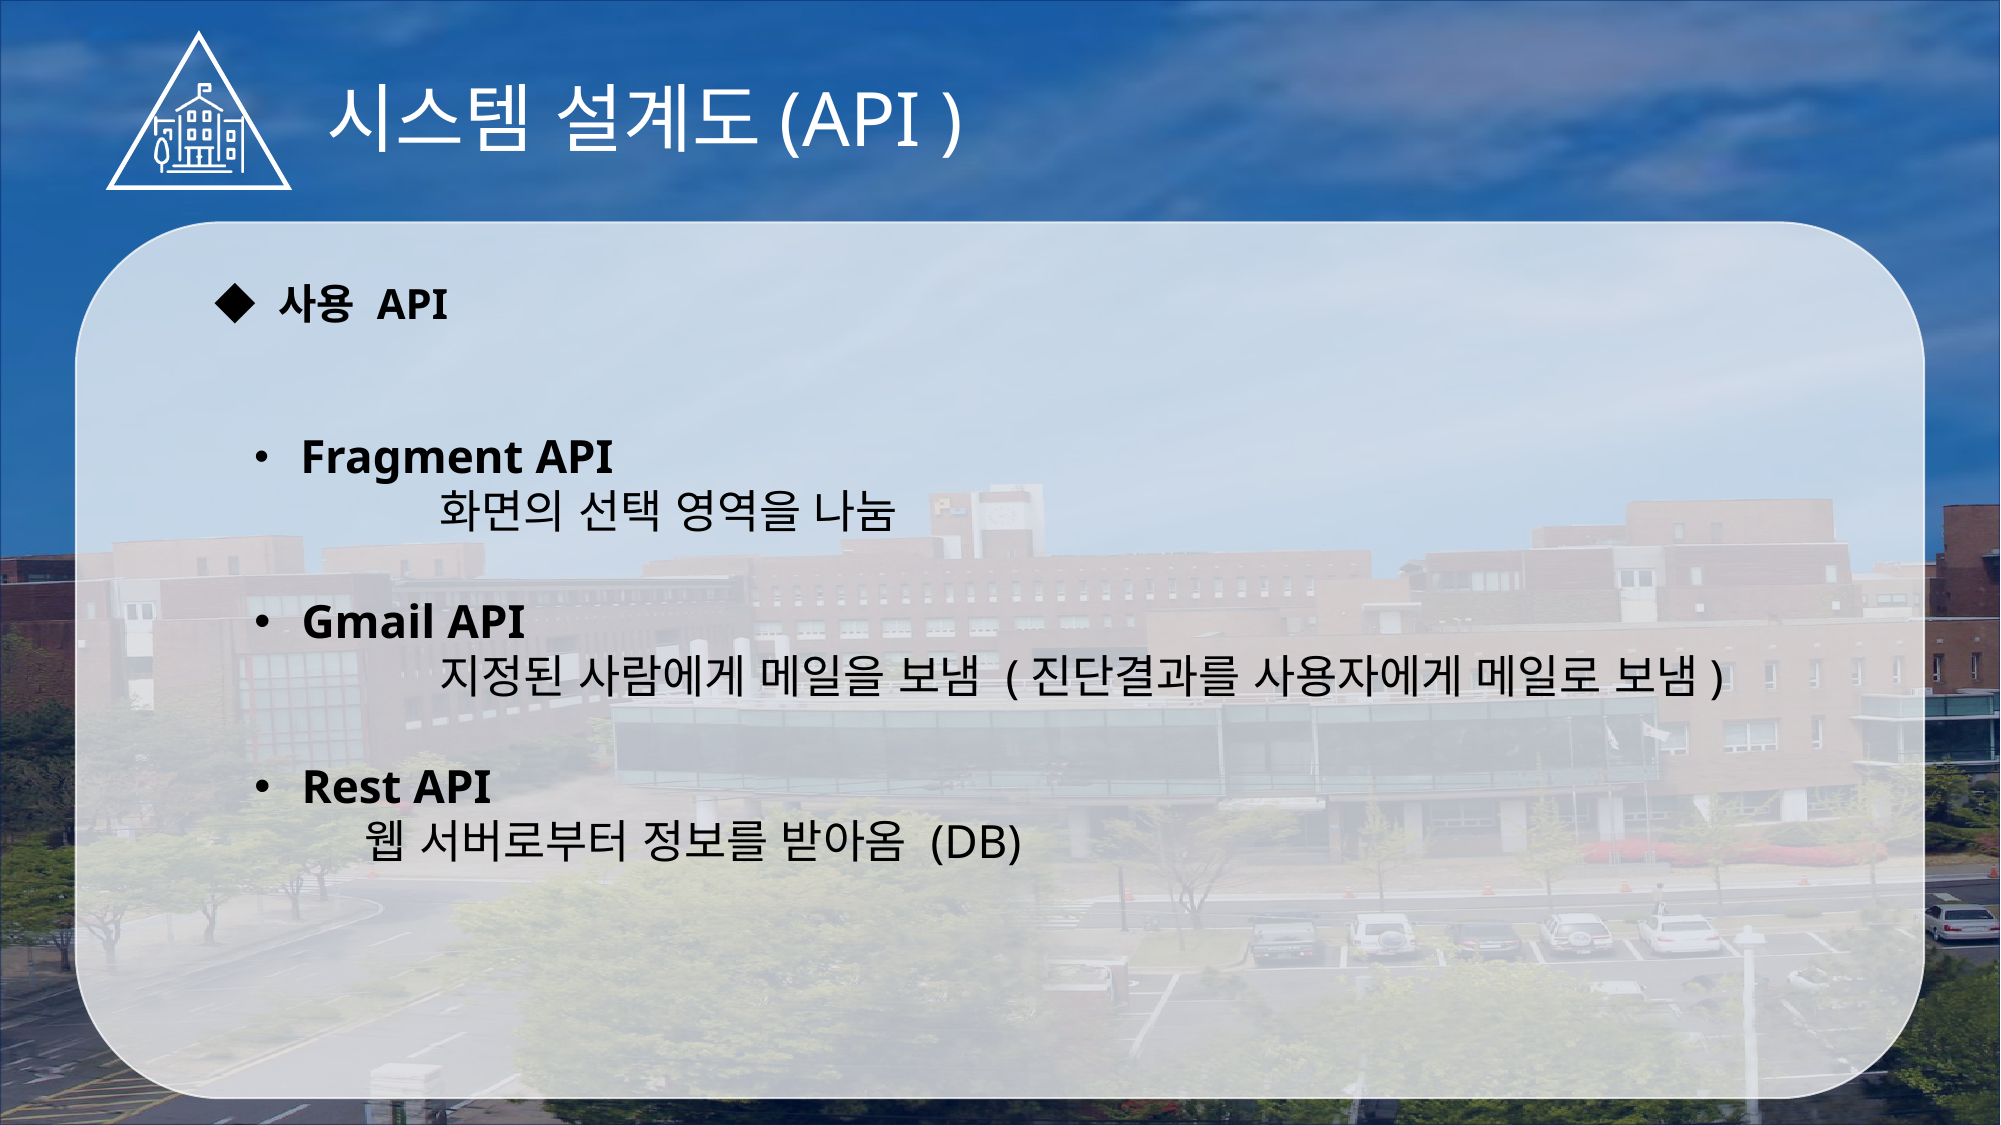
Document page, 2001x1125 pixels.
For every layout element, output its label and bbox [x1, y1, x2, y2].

picture [0, 0, 2000, 1125]
text_box [109, 34, 289, 188]
